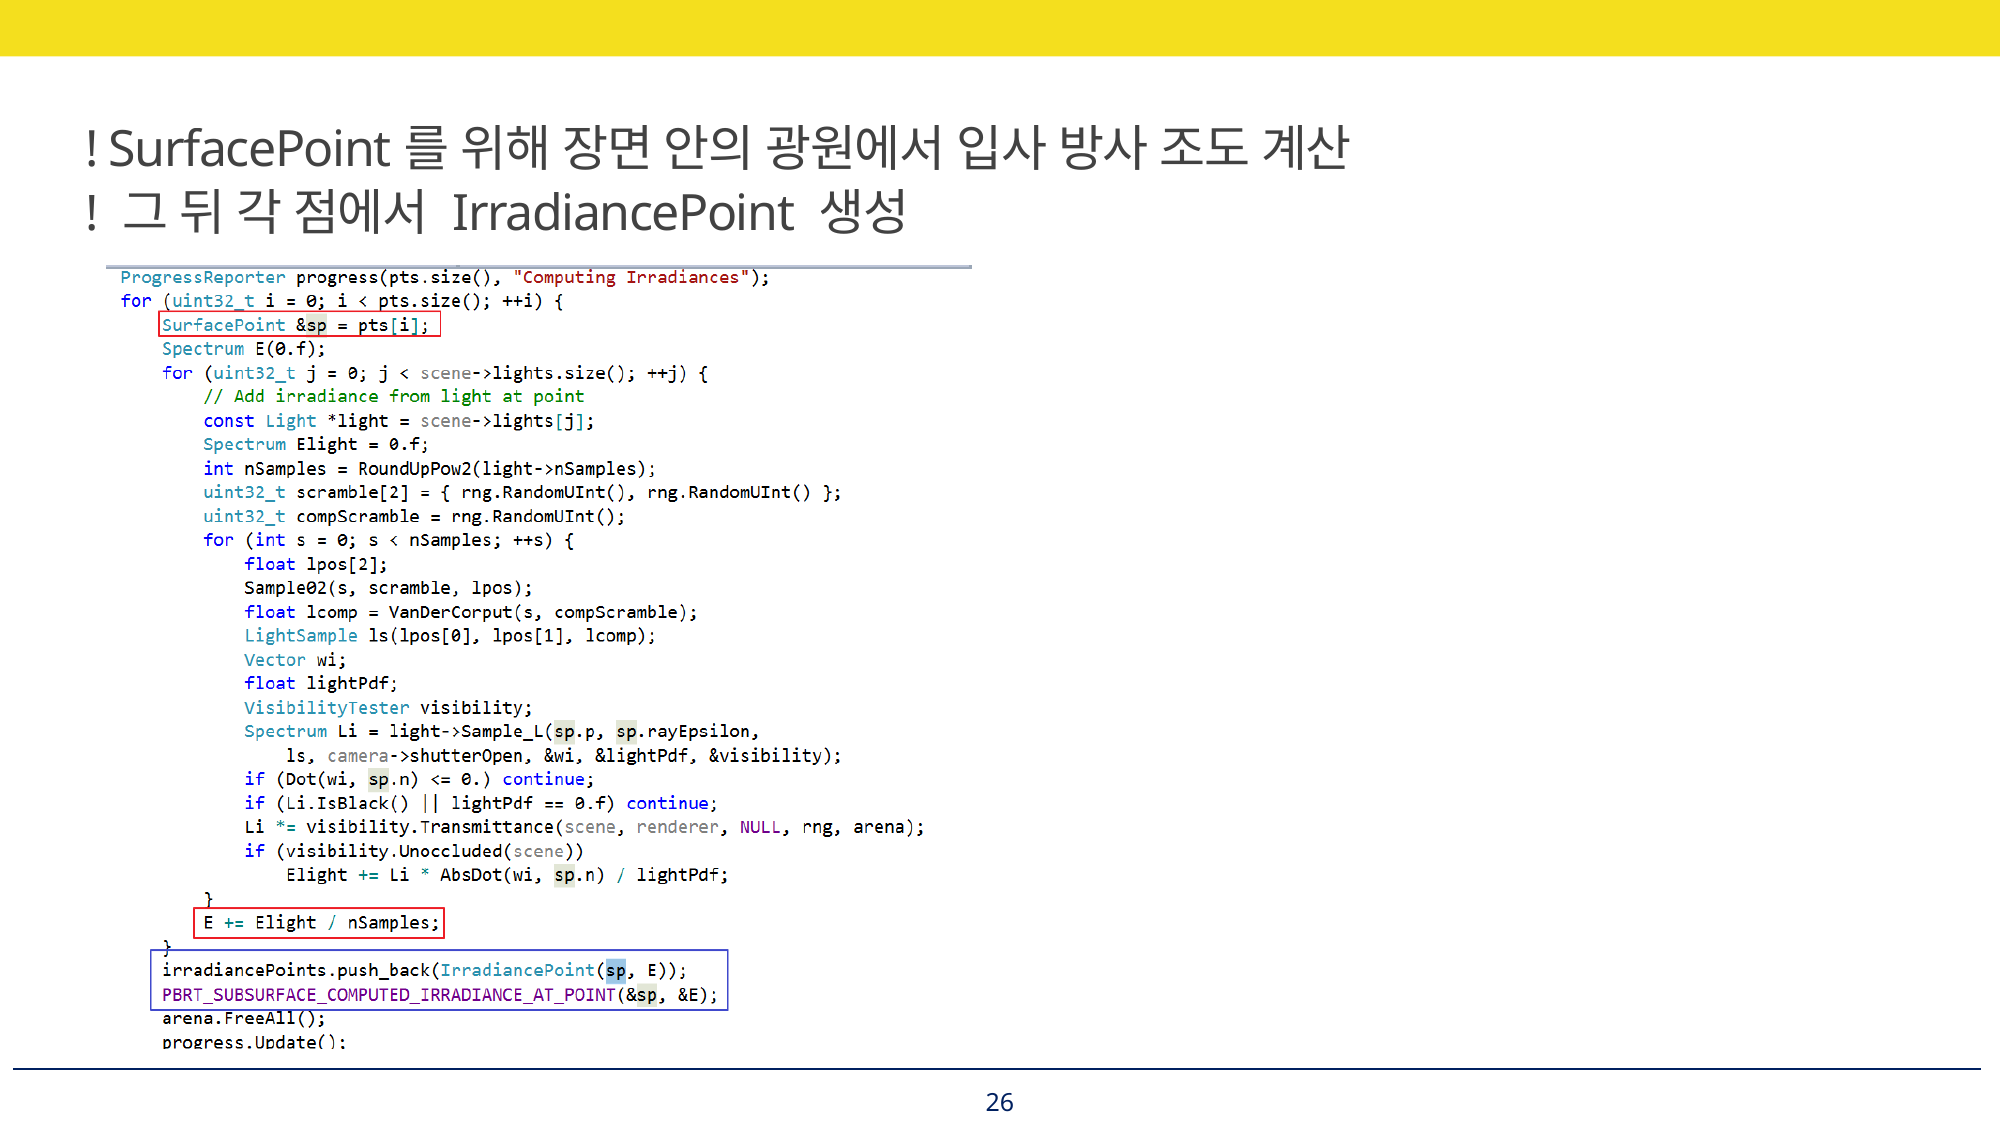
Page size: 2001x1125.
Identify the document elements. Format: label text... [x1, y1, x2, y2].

picture [106, 265, 972, 1049]
list ! SurfacePoint를 위해 장면 안의 광원에서 입사 방사 조도 계산 ! 그 뒤 각 점에서 IrradiancePoint 생성 [85, 123, 1915, 935]
slide_number 26 [916, 1078, 1084, 1125]
